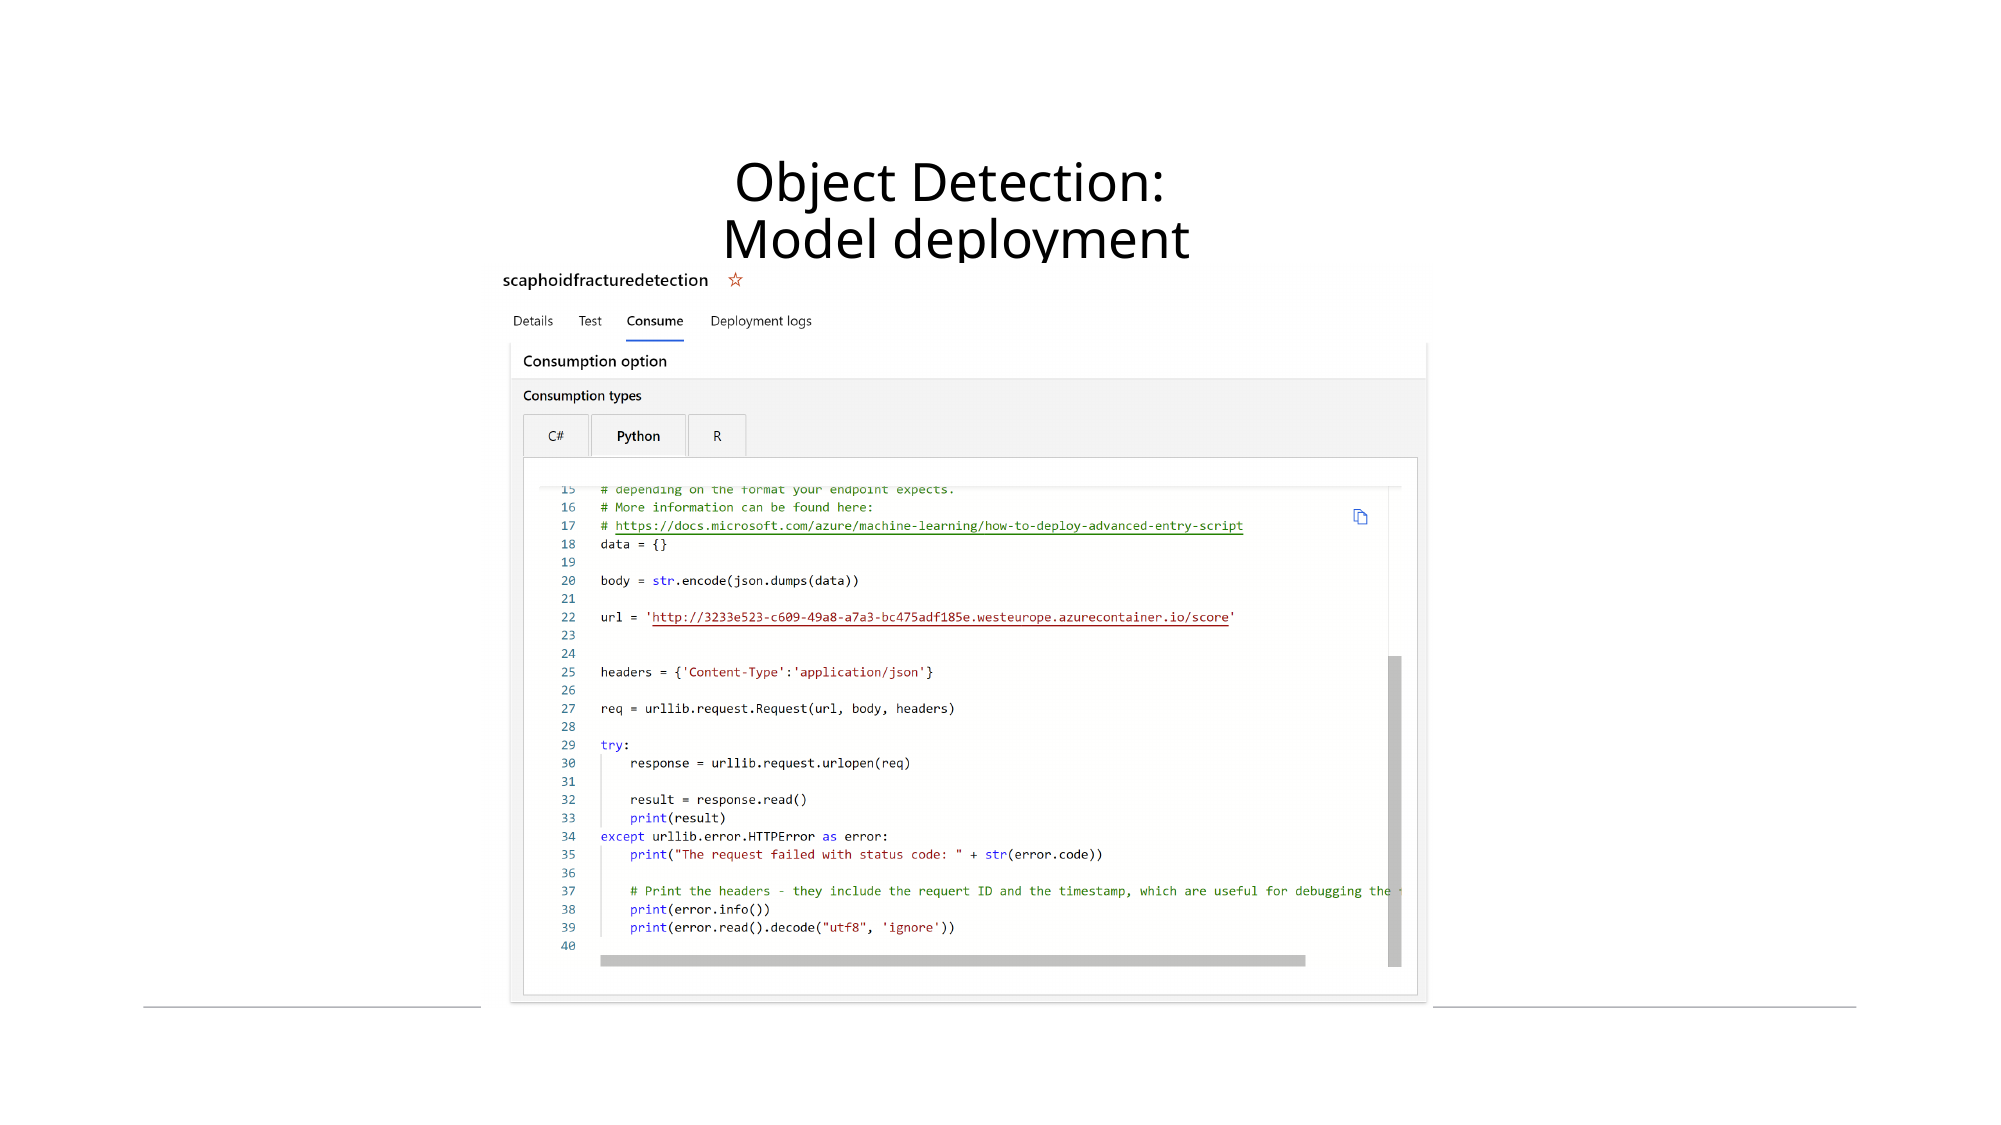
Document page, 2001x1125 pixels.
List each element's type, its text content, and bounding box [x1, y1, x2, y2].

title Object Detection: Model deployment [94, 148, 1820, 278]
picture [481, 263, 1434, 1008]
